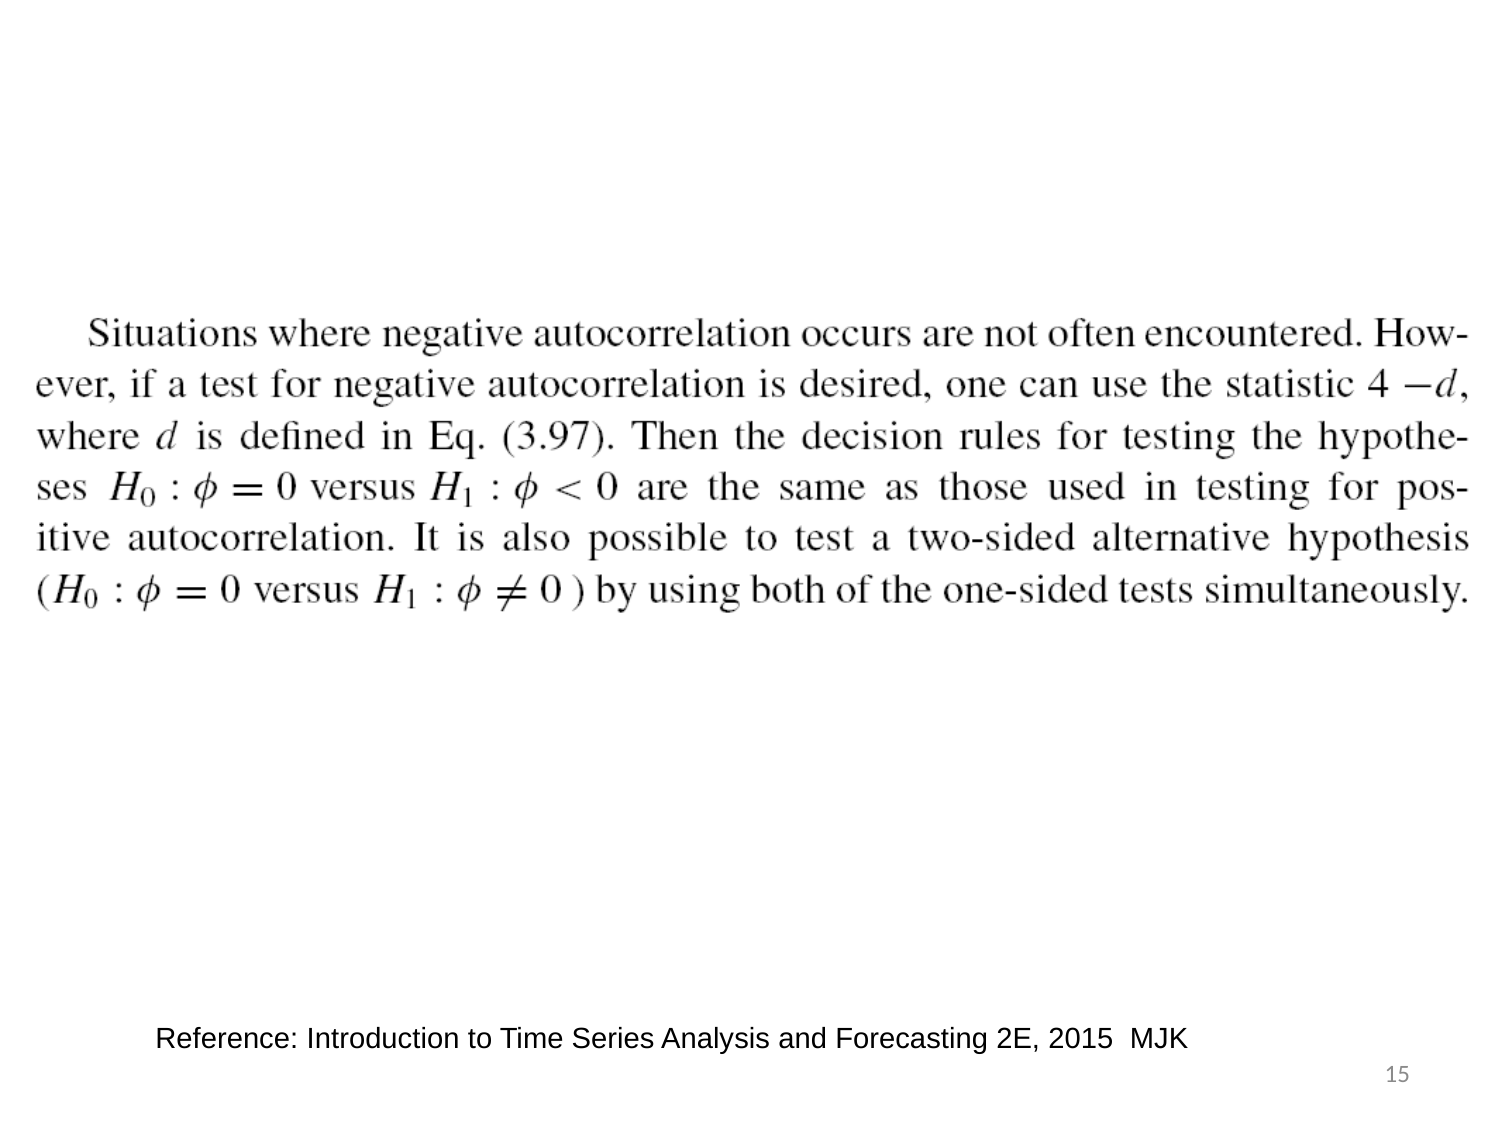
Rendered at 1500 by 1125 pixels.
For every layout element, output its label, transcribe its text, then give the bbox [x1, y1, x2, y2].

text_box Reference: Introduction to Time Series Analysis and Forecasting 2E, 2015 MJK [97, 1012, 1248, 1091]
slide_number 15 [1074, 1042, 1425, 1103]
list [28, 307, 1488, 648]
